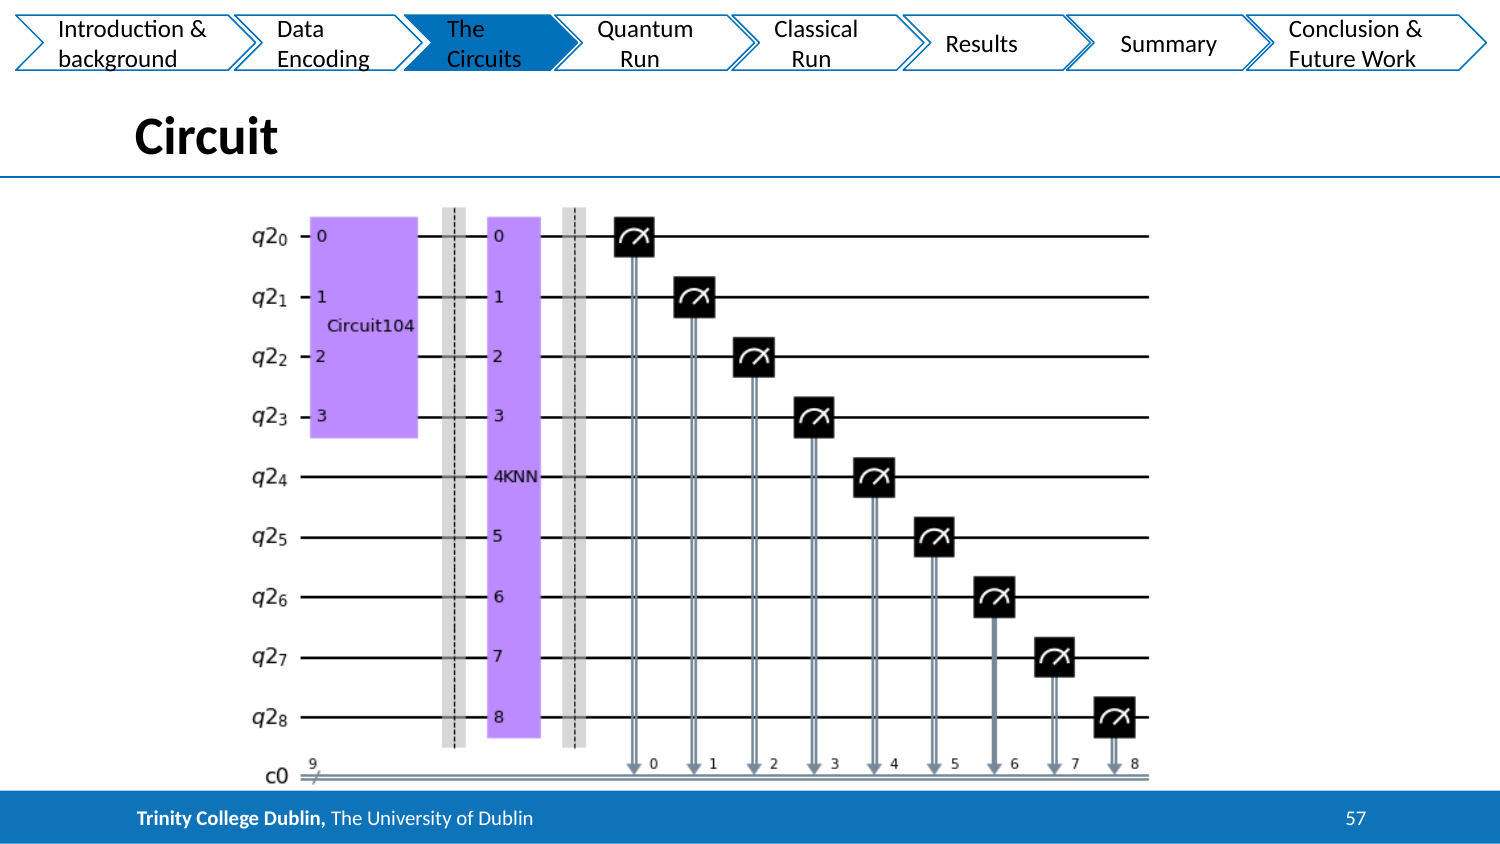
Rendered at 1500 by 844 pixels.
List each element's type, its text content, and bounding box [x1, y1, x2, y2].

picture [240, 196, 1169, 791]
text_box Introduction & background [15, 15, 256, 71]
text_box Results [903, 15, 1091, 71]
title Circuit [134, 95, 1366, 165]
text_box Data Encoding [234, 15, 423, 71]
text_box Summary [1066, 15, 1270, 71]
text_box The Circuits [404, 15, 578, 71]
text_box Conclusion & Future Work [1246, 15, 1487, 71]
text_box Quantum Run [554, 15, 755, 71]
text_box Classical Run [731, 15, 924, 71]
